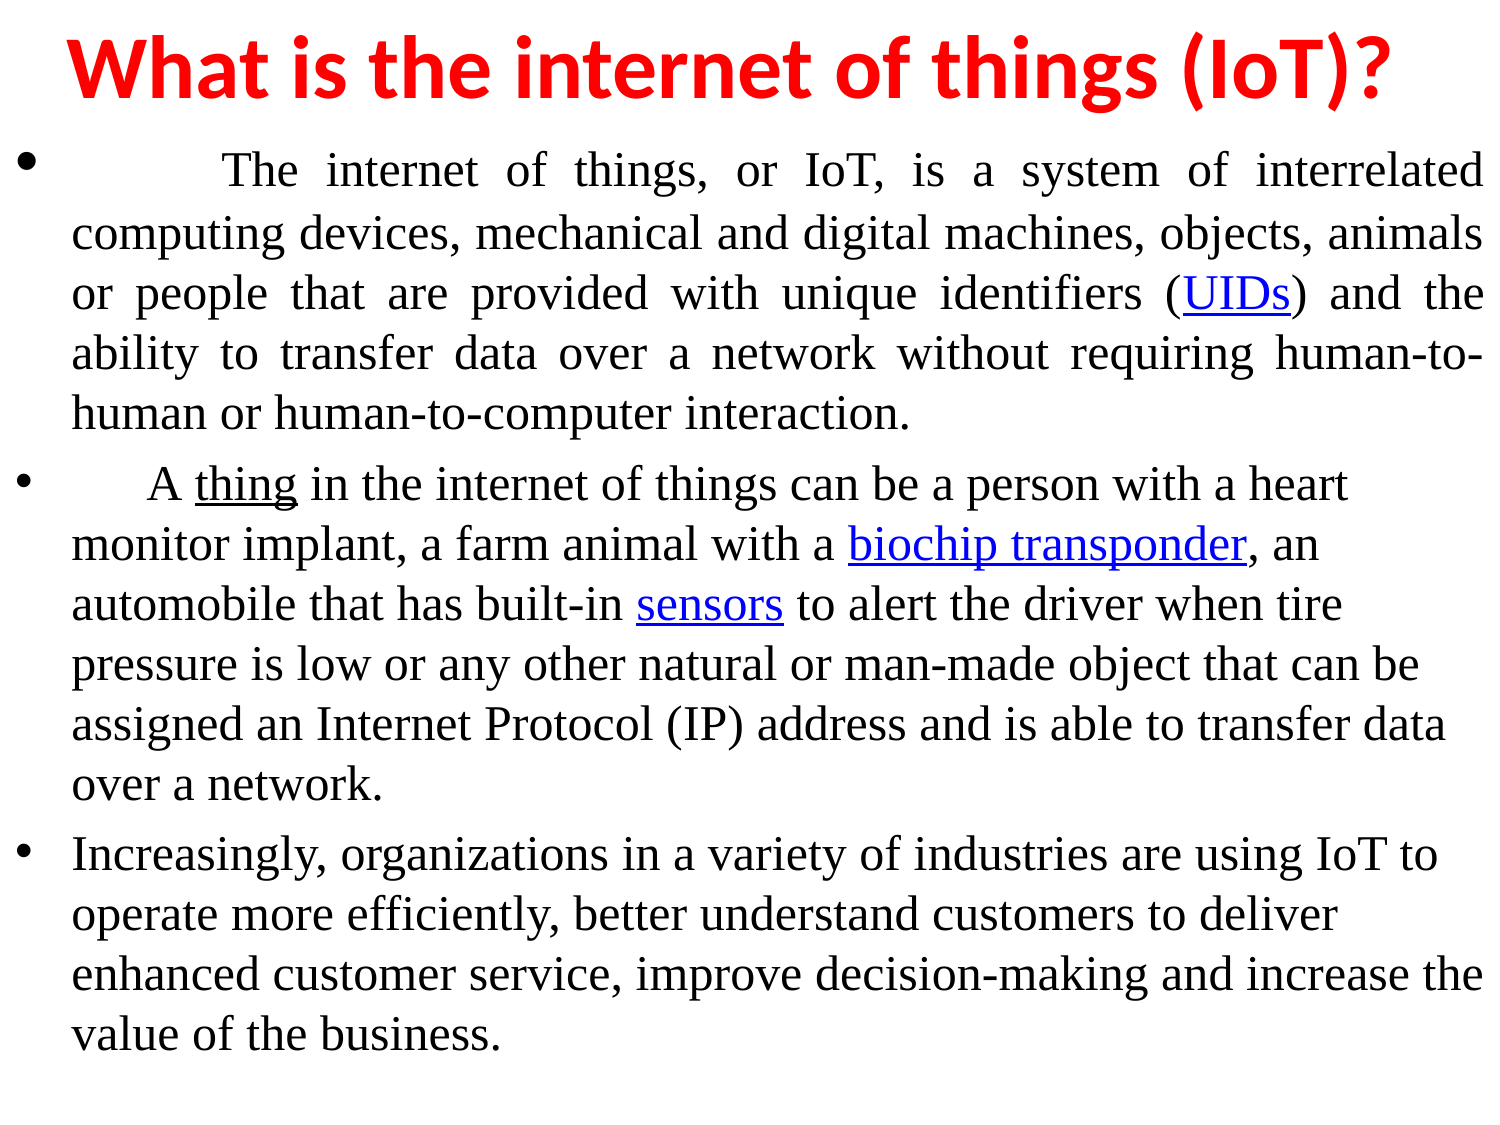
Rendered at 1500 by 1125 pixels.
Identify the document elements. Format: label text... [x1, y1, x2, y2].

title What is the internet of things (IoT)? [37, 0, 1425, 112]
list The internet of things, or IoT, is a system of interrelated computing devices, mechanical and digital machines, objects, animals or people that are provided with unique identifiers (UIDs) and the ability to transfer data over a network without requiring human-to-human or human-to-computer interaction. A thing in the internet of things can be a person with a heart monitor implant, a farm animal with a biochip transponder, an automobile that has built-in sensors to alert the driver when tire pressure is low or any other natural or man-made object that can be assigned an Internet Protocol (IP) address and is able to transfer data over a network. Increasingly, organizations in a variety of industries are using IoT to operate more efficiently, better understand customers to deliver enhanced customer service, improve decision-making and increase the value of the business. [0, 112, 1500, 1125]
